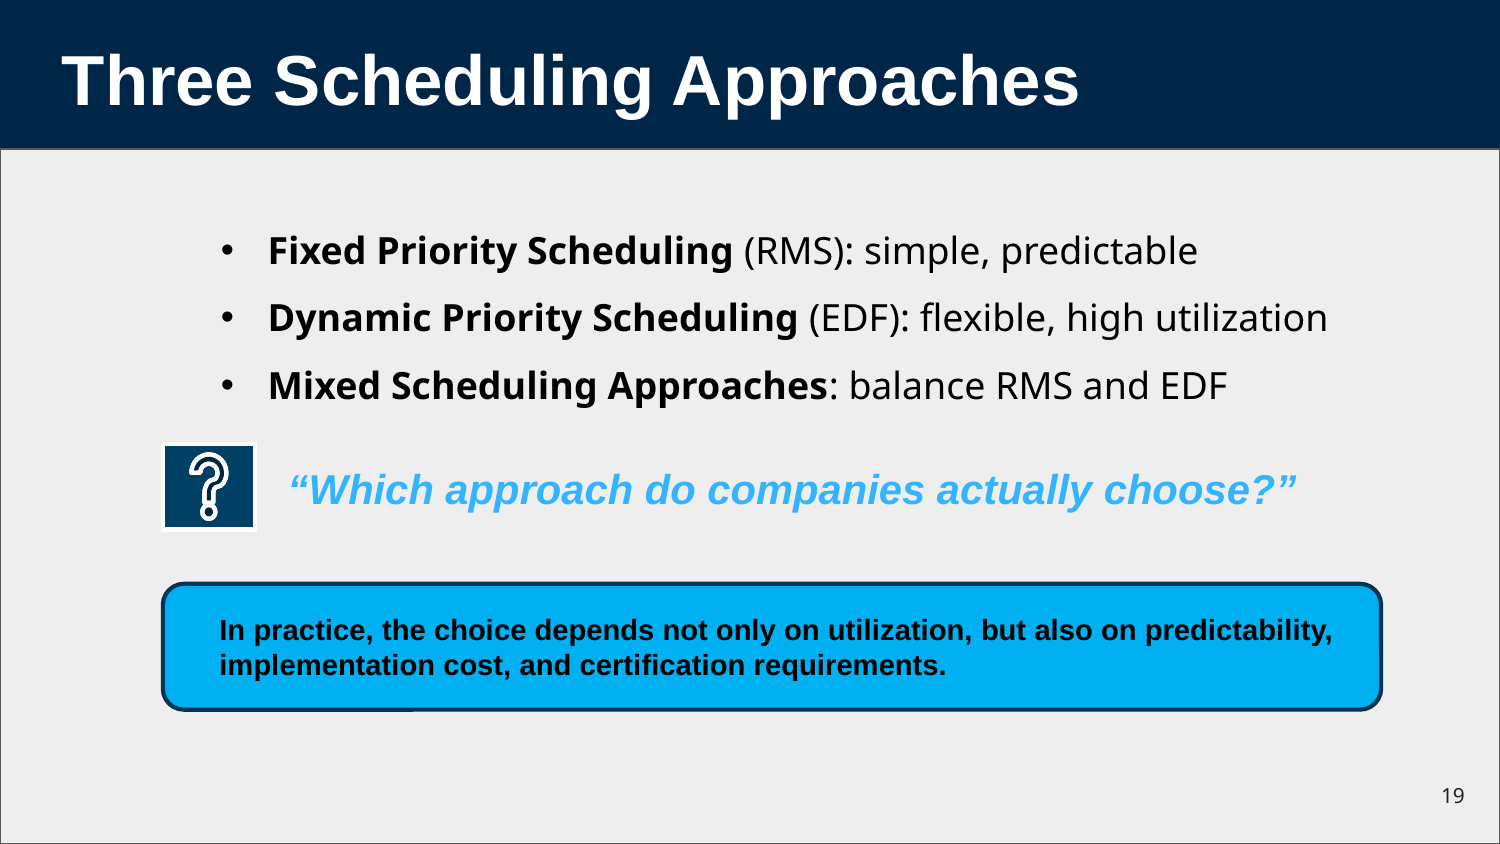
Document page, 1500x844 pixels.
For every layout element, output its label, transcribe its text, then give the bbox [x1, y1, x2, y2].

text_box Three Scheduling Approaches [46, 19, 1469, 127]
text_box [162, 443, 255, 530]
text_box “Which approach do companies actually choose?” [273, 456, 1318, 521]
text_box Fixed Priority Scheduling (RMS): simple, predictable Dynamic Priority Scheduling (EDF): flexible, high utilization Mixed Scheduling Approaches: balance RMS and EDF [205, 197, 1391, 415]
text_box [162, 583, 1382, 710]
